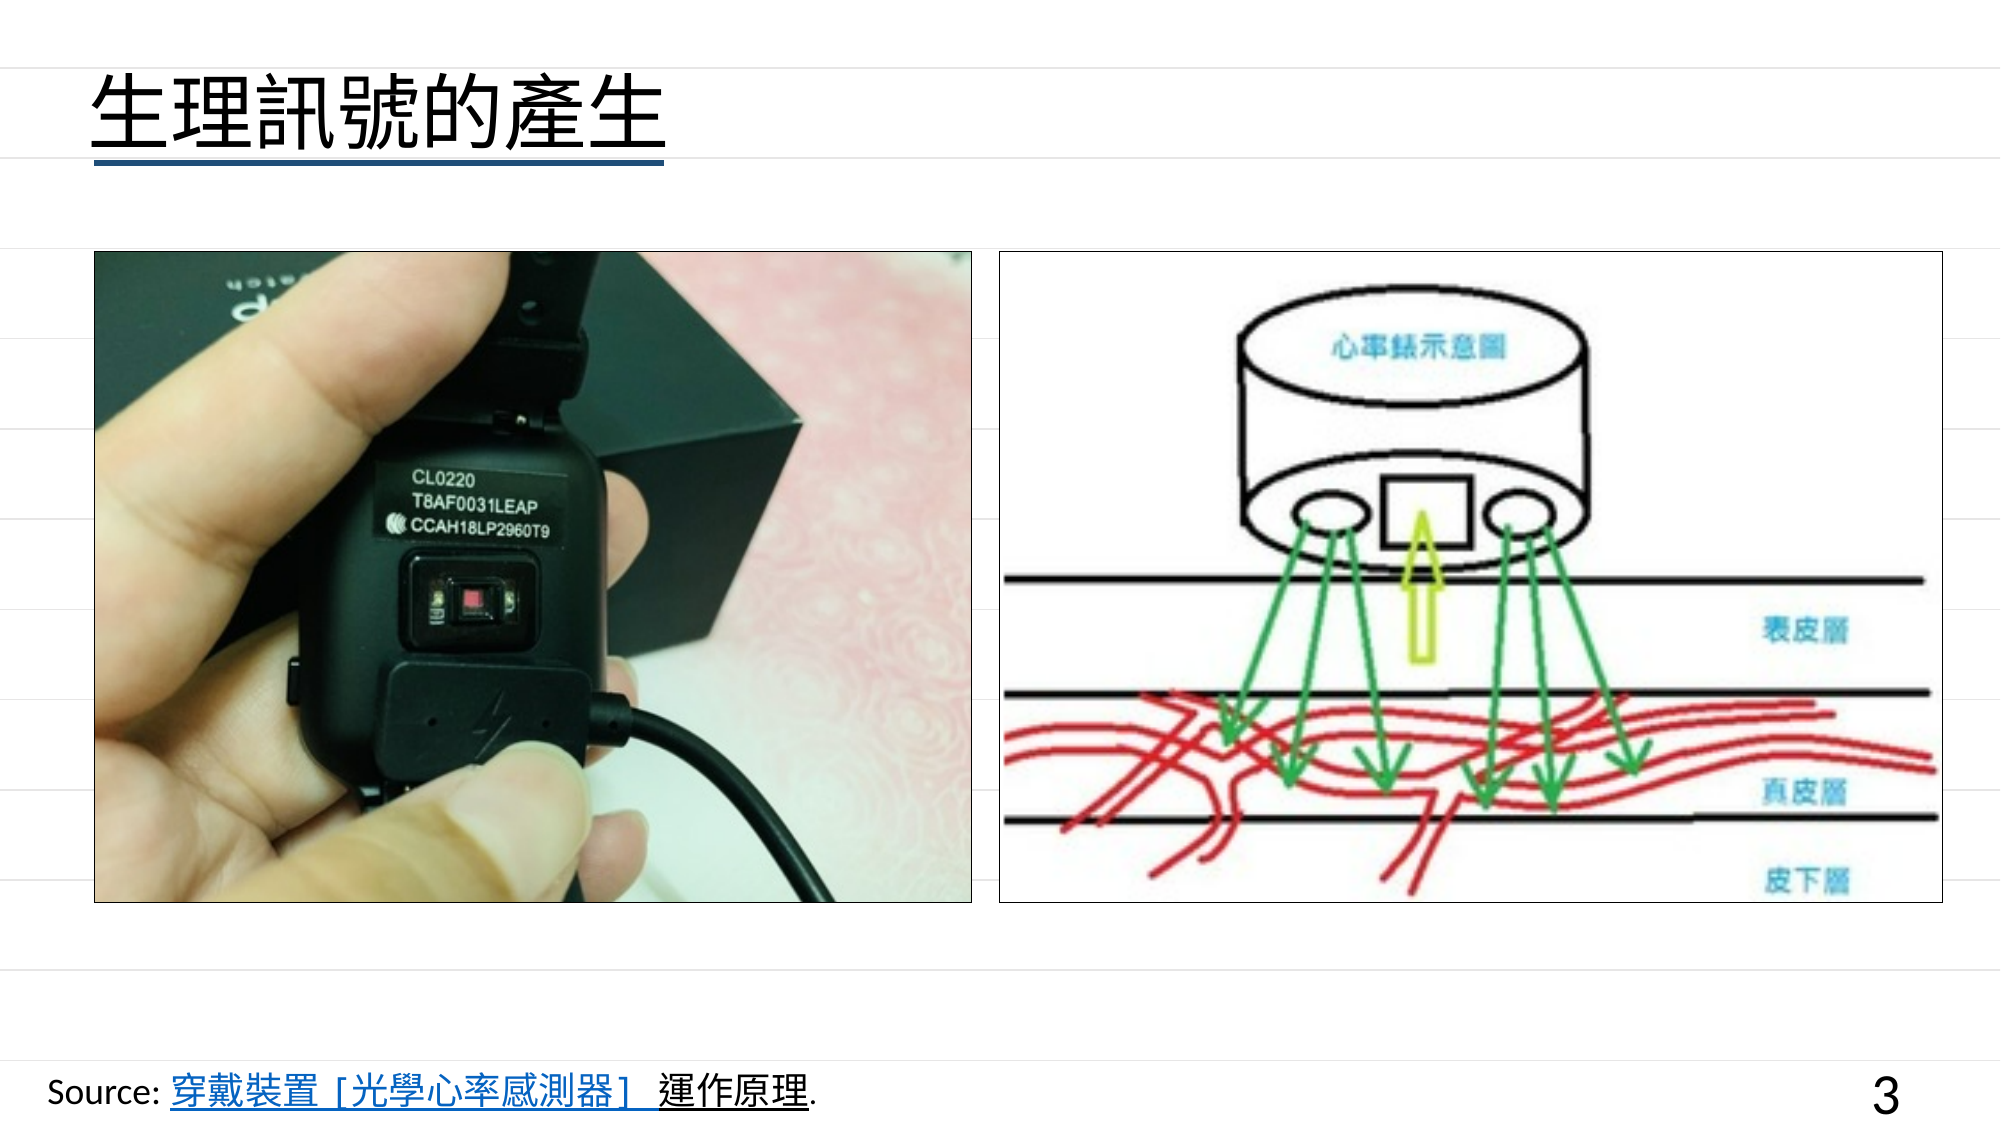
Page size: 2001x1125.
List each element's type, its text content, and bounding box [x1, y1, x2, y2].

picture [999, 251, 1943, 903]
picture [94, 251, 972, 903]
text_box 生理訊號的產生 [8, 19, 749, 215]
text_box 3 [32, 1049, 1916, 1125]
